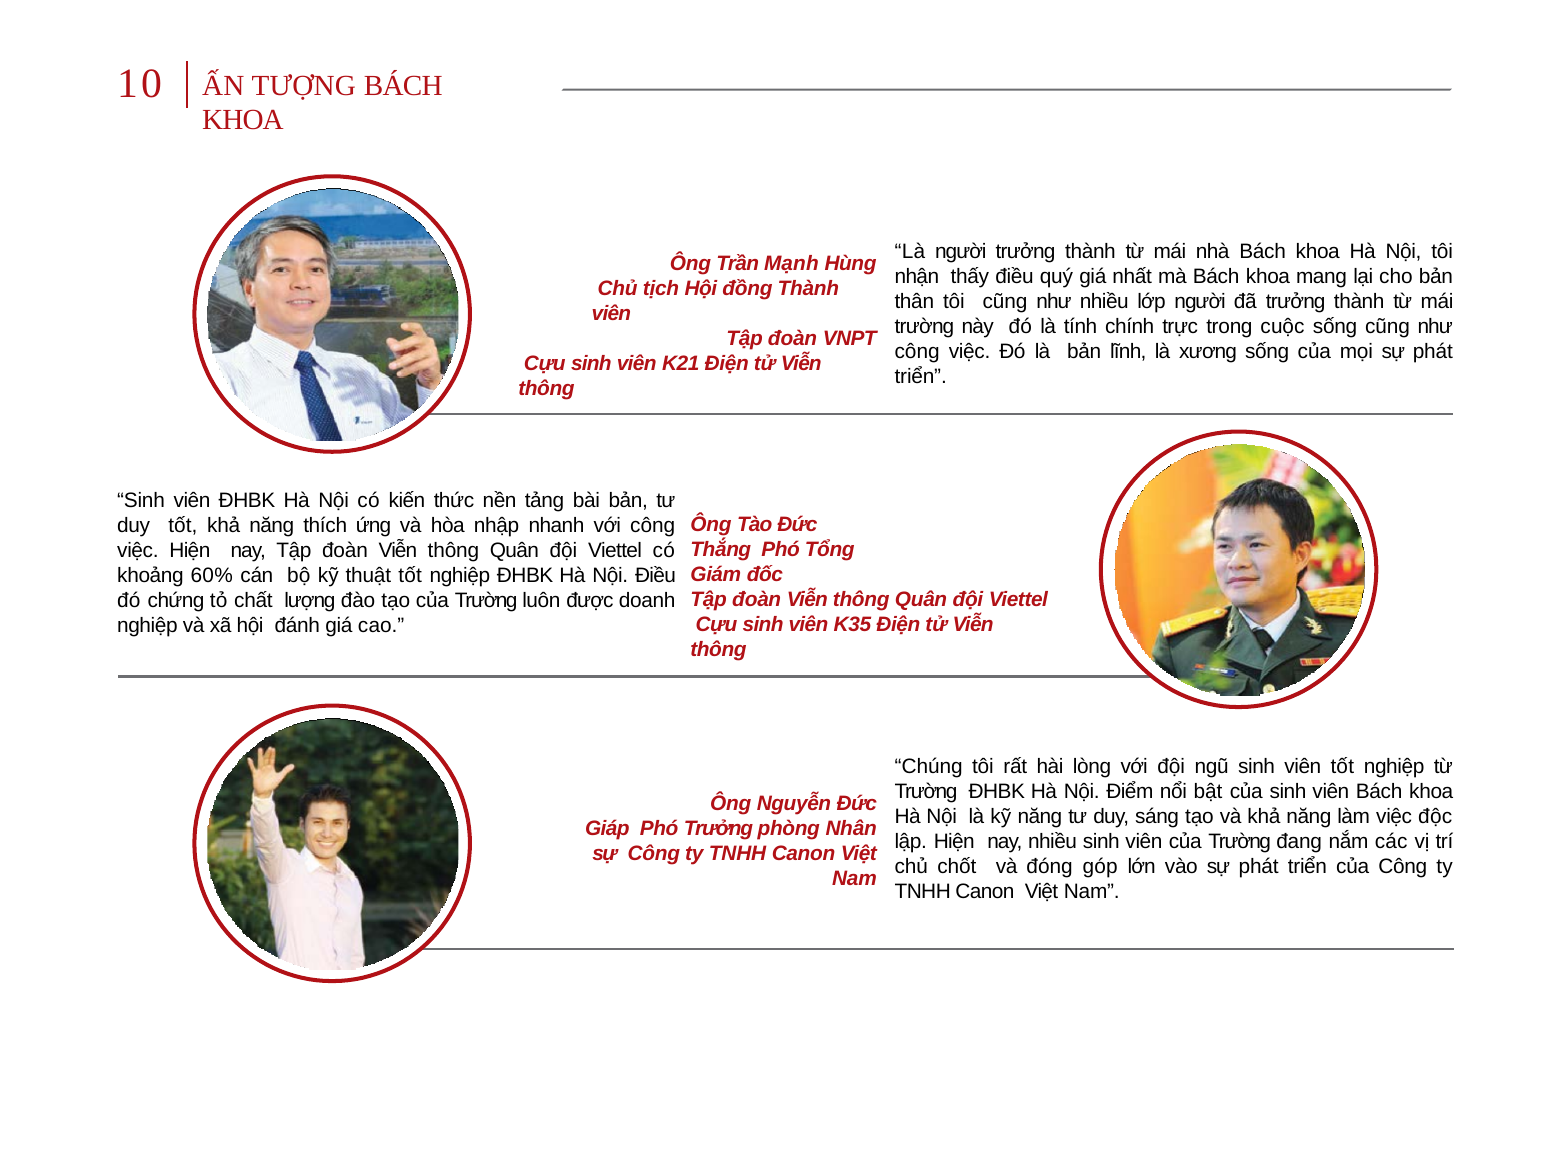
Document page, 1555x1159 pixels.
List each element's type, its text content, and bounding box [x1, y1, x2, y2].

text_box 10 [114, 53, 167, 106]
text_box ẤN TƯỢNG BÁCH KHOA [199, 63, 531, 136]
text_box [117, 173, 1455, 984]
